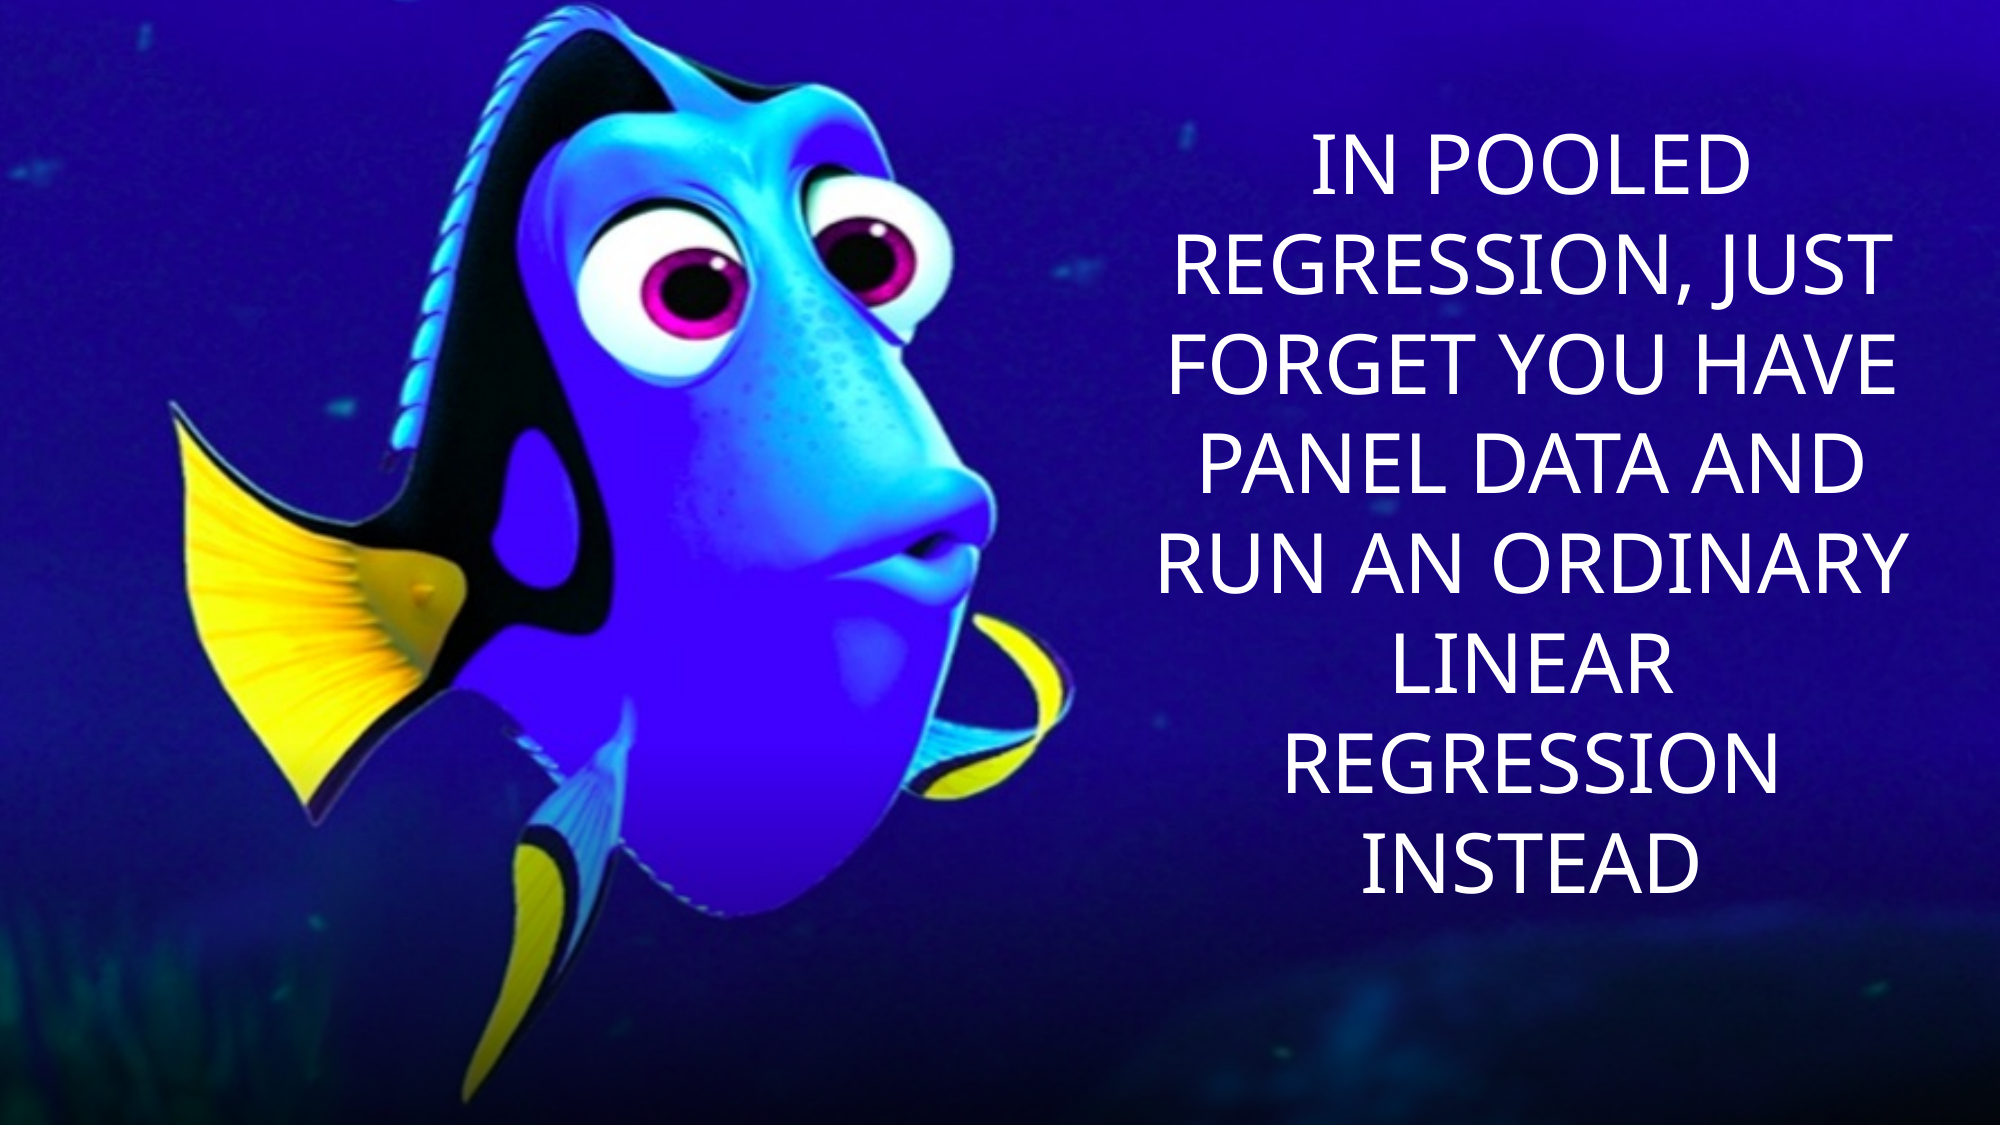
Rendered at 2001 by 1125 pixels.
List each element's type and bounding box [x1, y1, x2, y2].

list [0, 0, 2000, 1125]
